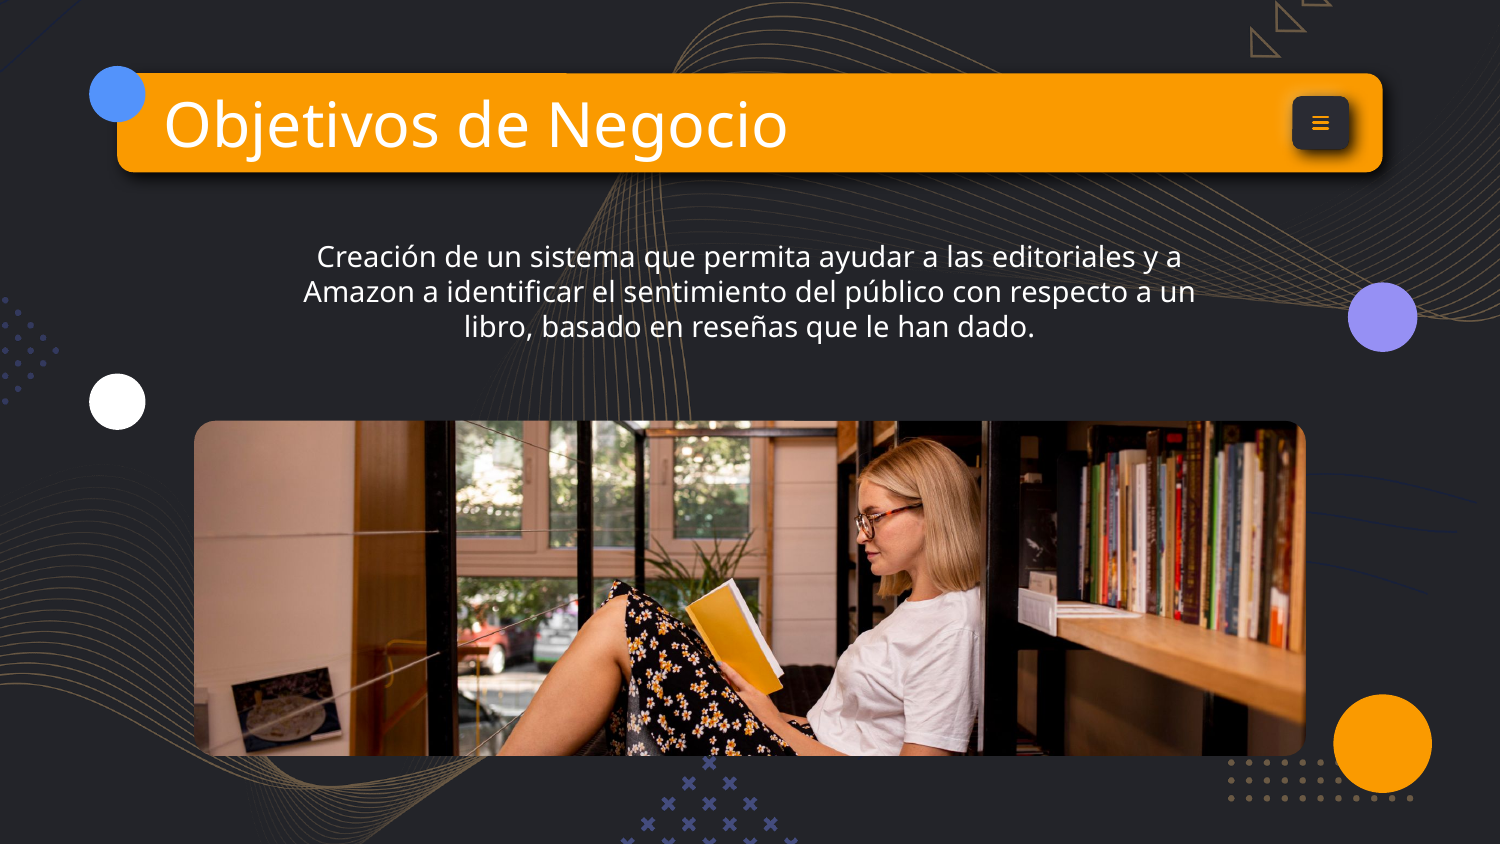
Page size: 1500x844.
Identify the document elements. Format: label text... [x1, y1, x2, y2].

picture [0, 0, 1500, 844]
text_box [89, 65, 146, 123]
text_box [89, 373, 146, 430]
text_box [1333, 694, 1432, 793]
title Objetivos de Negocio [133, 82, 1190, 164]
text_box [1292, 95, 1350, 150]
list Creación de un sistema que permita ayudar a las editoriales y a Amazon a identificar el sentimiento del público con respecto a un libro, basado en reseñas que le han dado. [285, 207, 1215, 374]
text_box [1347, 282, 1418, 352]
